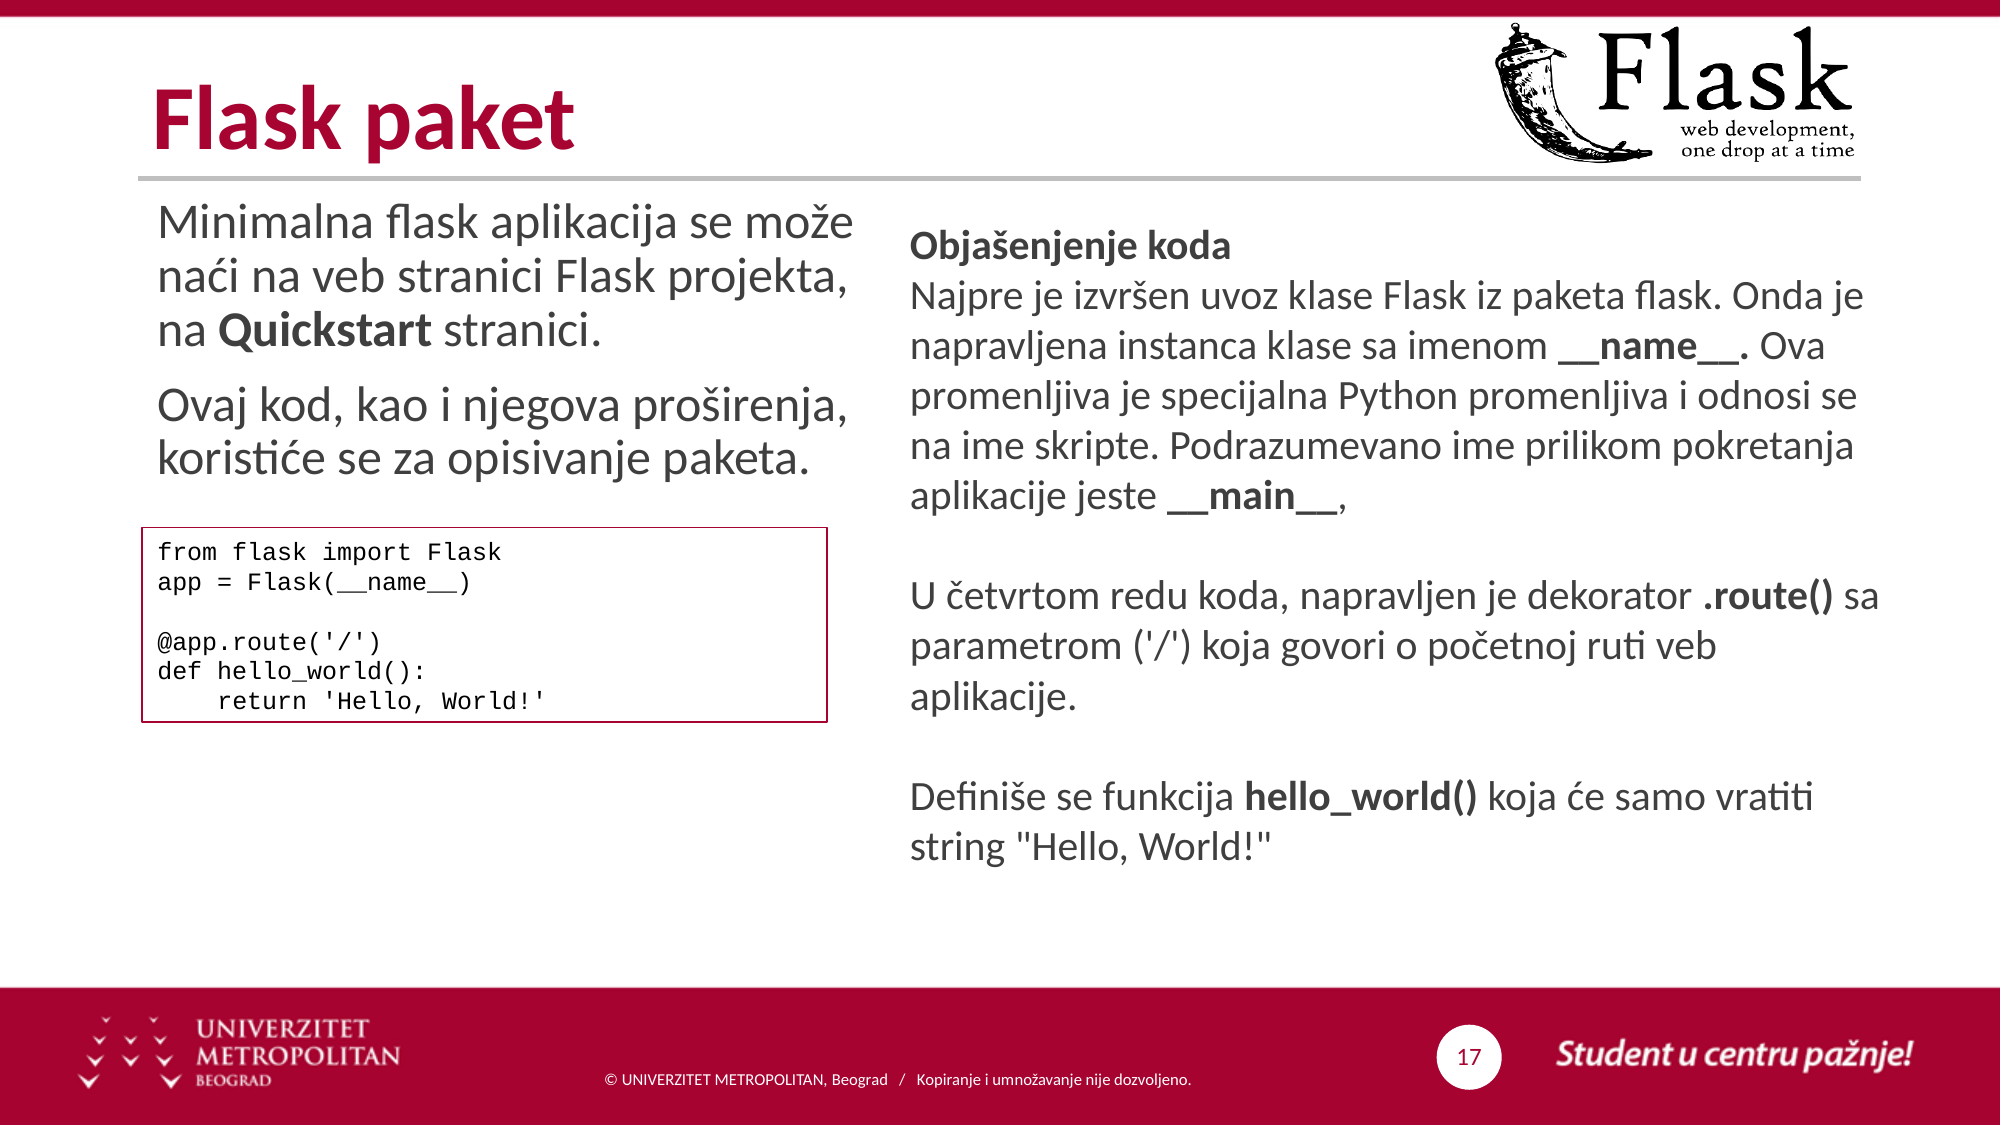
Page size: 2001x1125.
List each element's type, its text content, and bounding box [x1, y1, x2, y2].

text_box Objašenjenje koda Najpre je izvršen uvoz klase Flask iz paketa flask. Onda je napravljena instanca klase sa imenom __name__. Ova promenljiva je specijalna Python promenljiva i odnosi se na ime skripte. Podrazumevano ime prilikom pokretanja aplikacije jeste __main__, U četvrtom redu koda, napravljen je dekorator .route() sa parametrom ('/') koja govori o početnoj ruti veb aplikacije. Definiše se funkcija hello_world() koja će samo vratiti string "Hello, World!" [895, 210, 1896, 876]
title Flask paket [137, 63, 1863, 202]
picture [0, 0, 2000, 1125]
text_box from flask import Flask app = Flask(__name__) @app.route('/') def hello_world(): return 'Hello, World!' [142, 527, 827, 723]
list Minimalna flask aplikacija se može naći na veb stranici Flask projekta, na Quickstart stranici. Ovaj kod, kao i njegova proširenja, koristiće se za opisivanje paketa. [142, 202, 891, 963]
